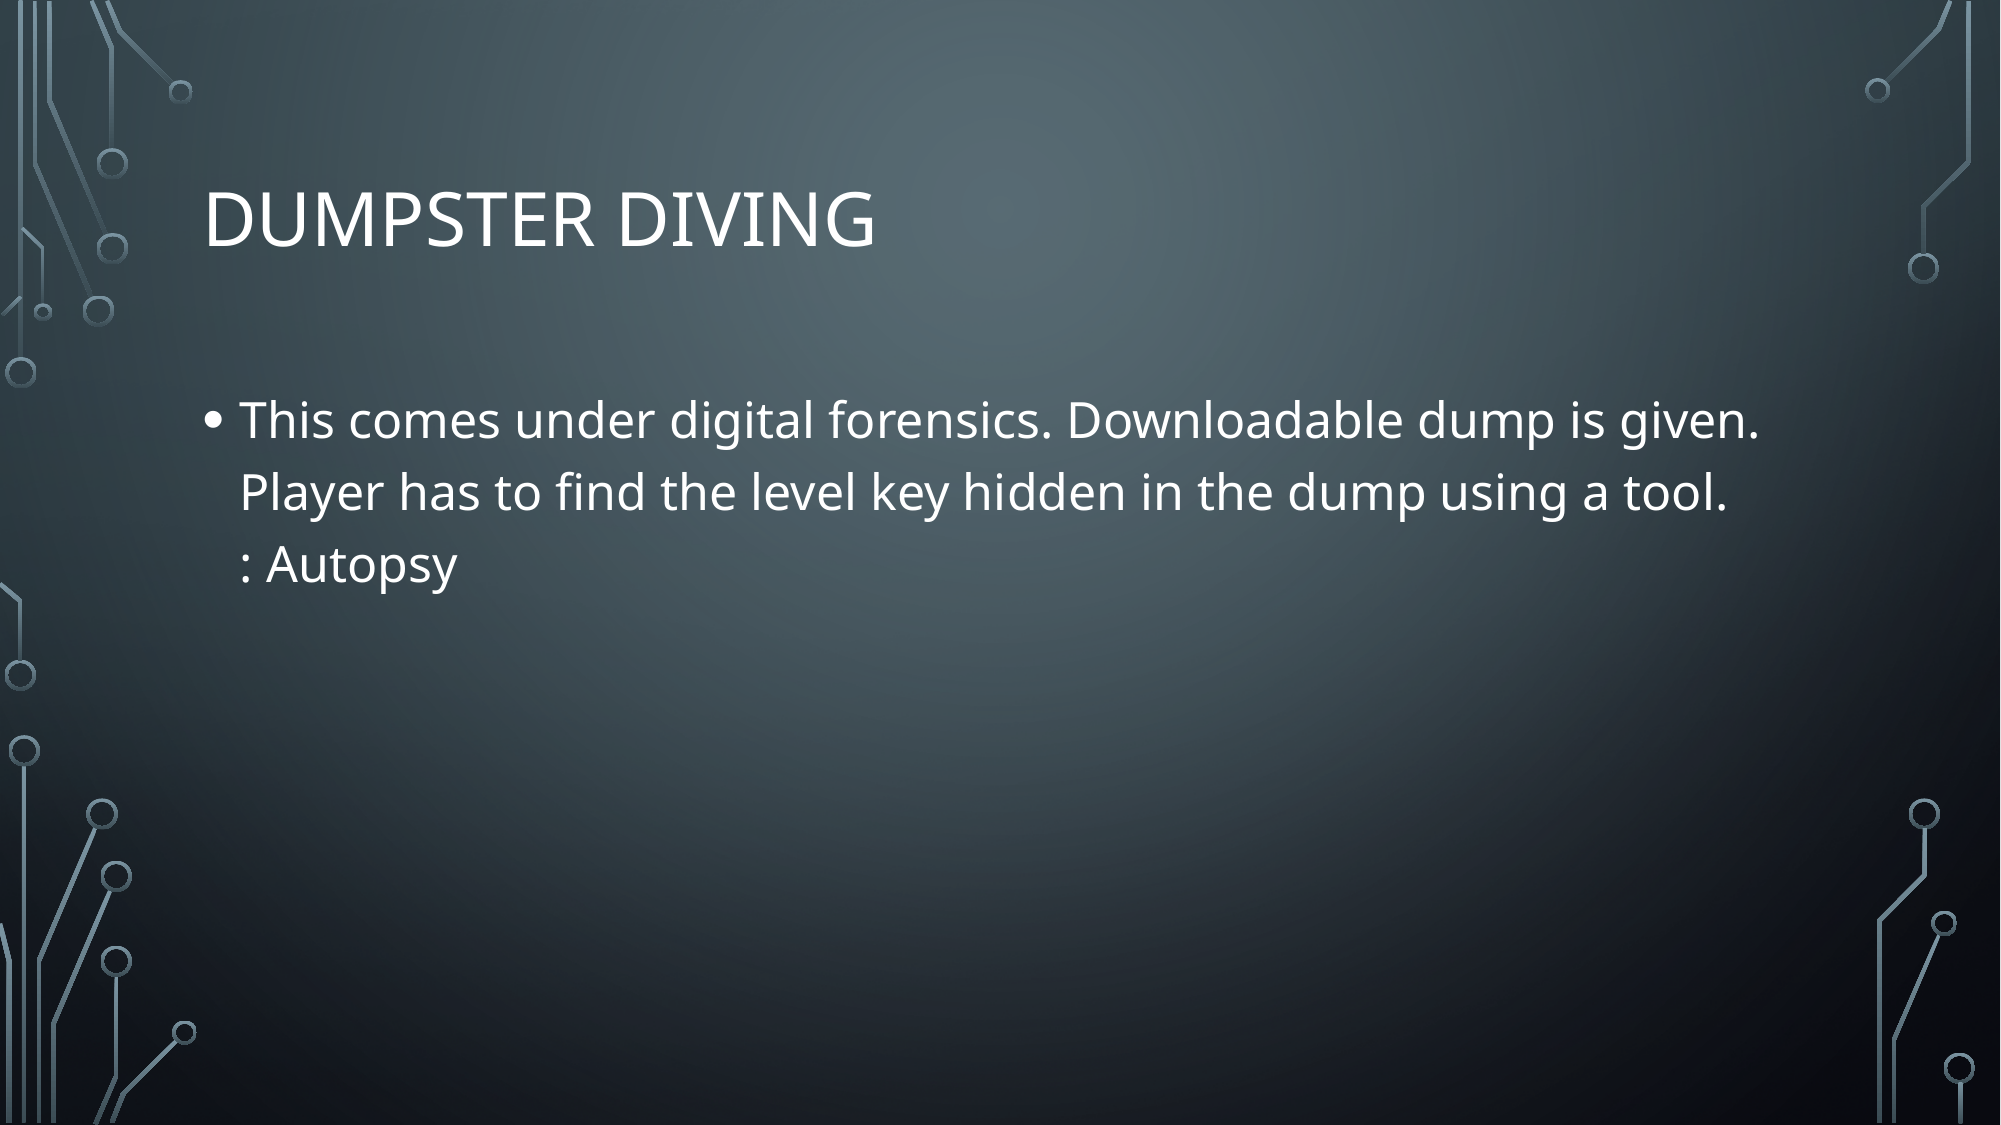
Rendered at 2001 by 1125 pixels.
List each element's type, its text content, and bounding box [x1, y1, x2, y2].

list This comes under digital forensics. Downloadable dump is given. Player has to find the level key hidden in the dump using a tool. : Autopsy [187, 369, 1813, 950]
title Dumpster diving [187, 101, 1813, 344]
